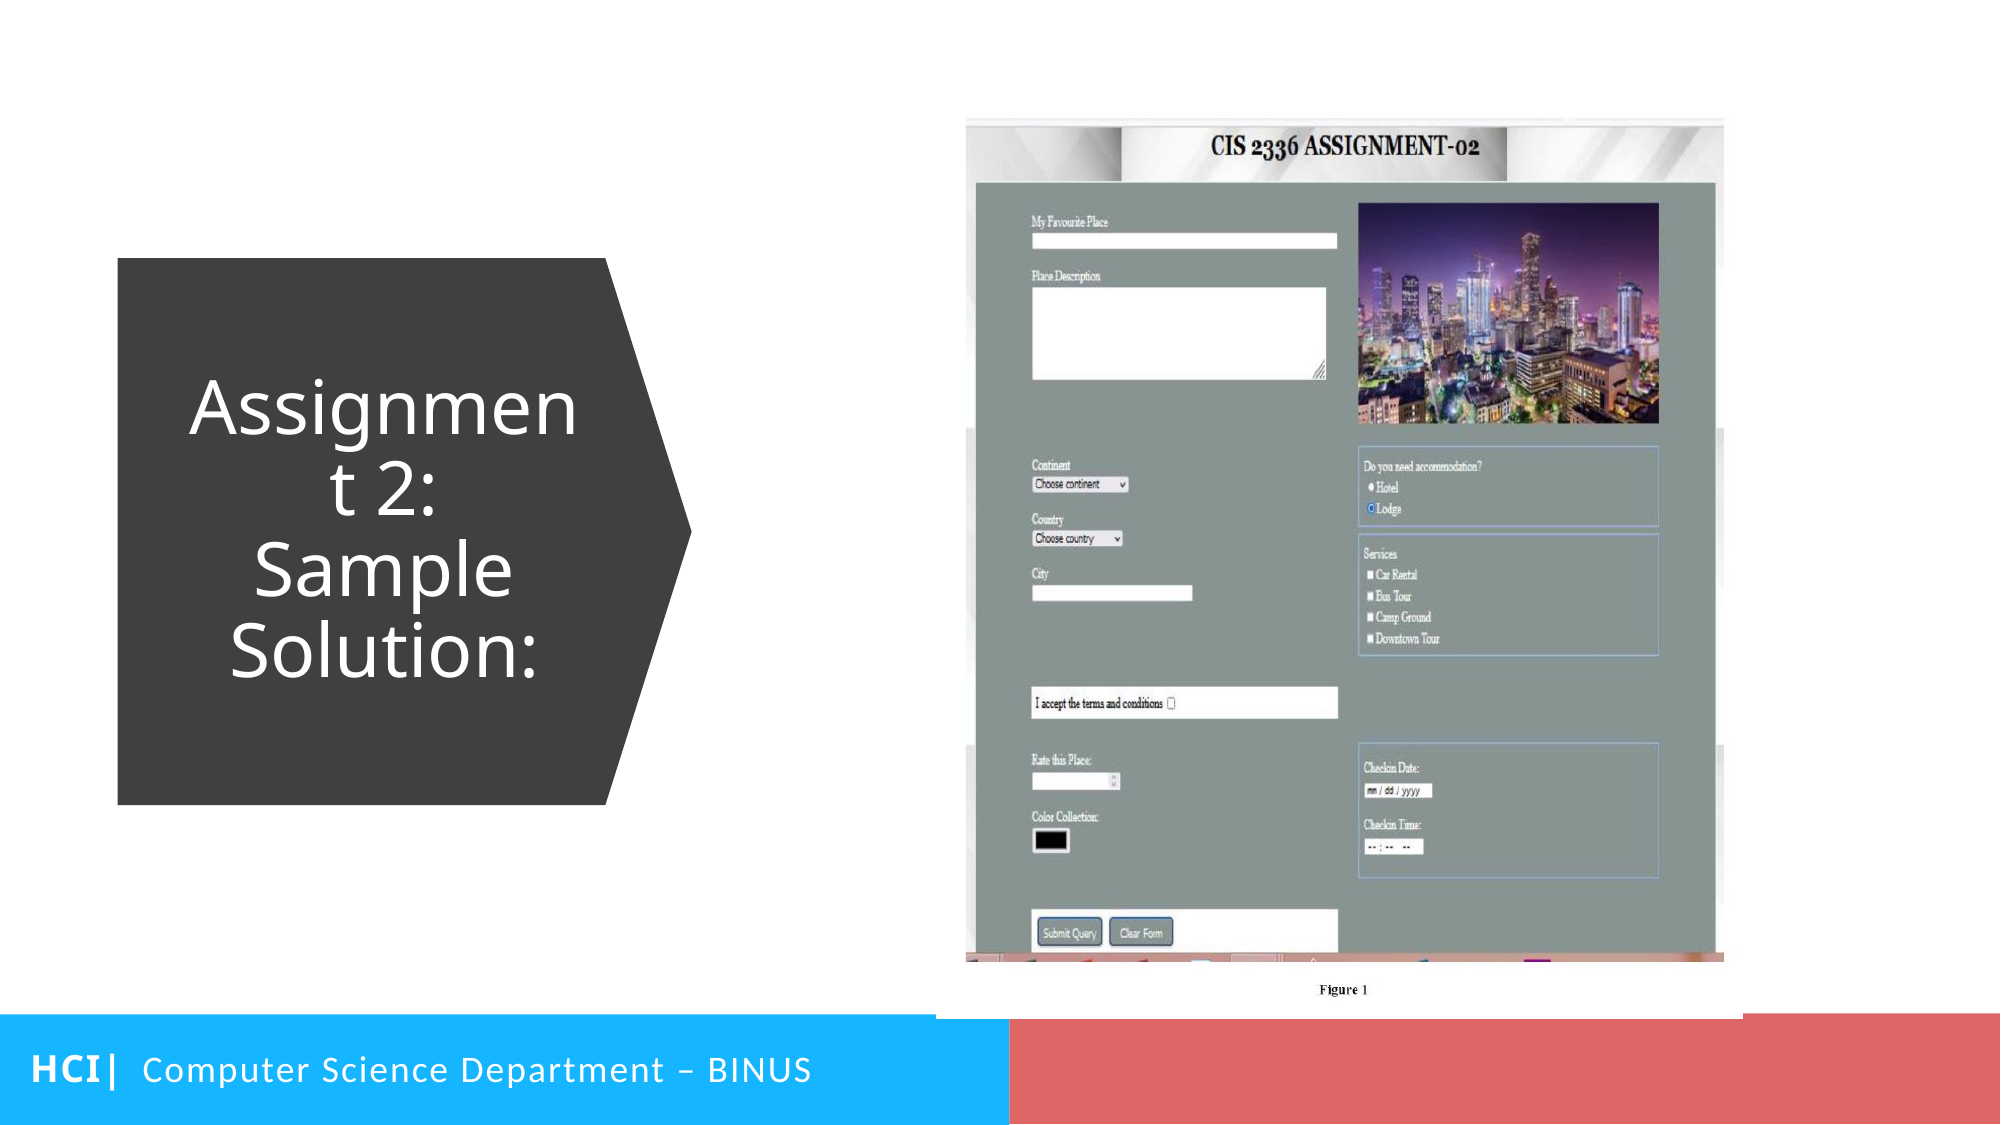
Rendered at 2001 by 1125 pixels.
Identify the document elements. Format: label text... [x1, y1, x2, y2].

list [936, 105, 1743, 1020]
text_box [116, 257, 693, 807]
title Assignment 2: Sample Solution: [168, 322, 601, 741]
